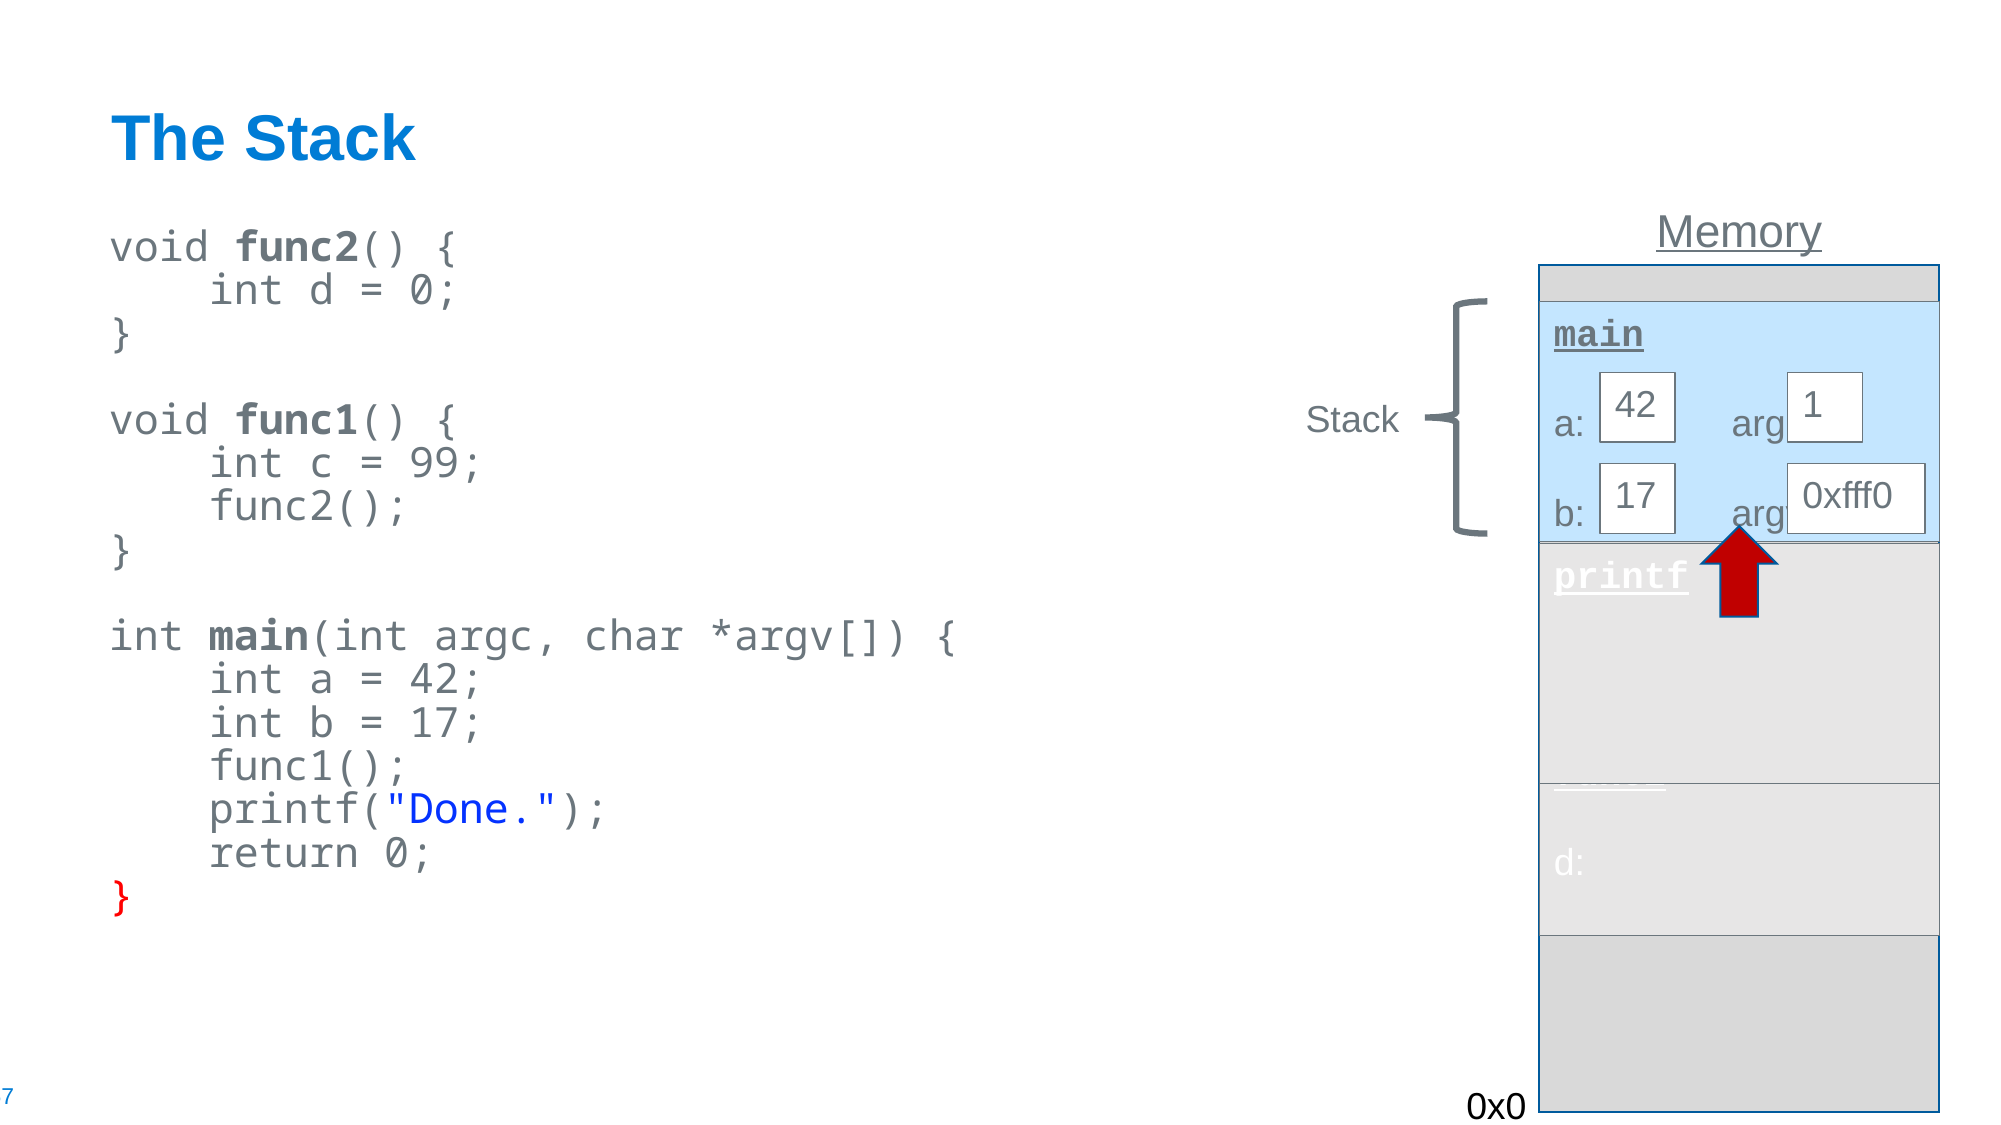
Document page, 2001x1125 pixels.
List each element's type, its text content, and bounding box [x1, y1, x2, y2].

text_box Stack [1290, 387, 1415, 447]
text_box 42 [1599, 372, 1675, 443]
text_box func2 d: [1539, 784, 1940, 936]
text_box 1 [1787, 372, 1863, 443]
title The Stack [96, 64, 1822, 183]
text_box printf [1539, 543, 1940, 784]
text_box [1699, 524, 1780, 618]
text_box Memory [1639, 199, 1840, 264]
text_box [1424, 300, 1488, 535]
text_box void func2() { int d = 0; } void func1() { int c = 99; func2(); } int main(int argc, char *argv[]) { int a = 42; int b = 17; func1(); printf("Done."); return 0; } [37, 225, 1025, 975]
text_box 0xfff0 [1787, 463, 1925, 534]
text_box [1538, 264, 1940, 1113]
text_box 0x0 [1451, 1074, 1542, 1125]
text_box 17 [1599, 463, 1675, 534]
text_box main a: argc: b: argv: [1539, 301, 1940, 542]
